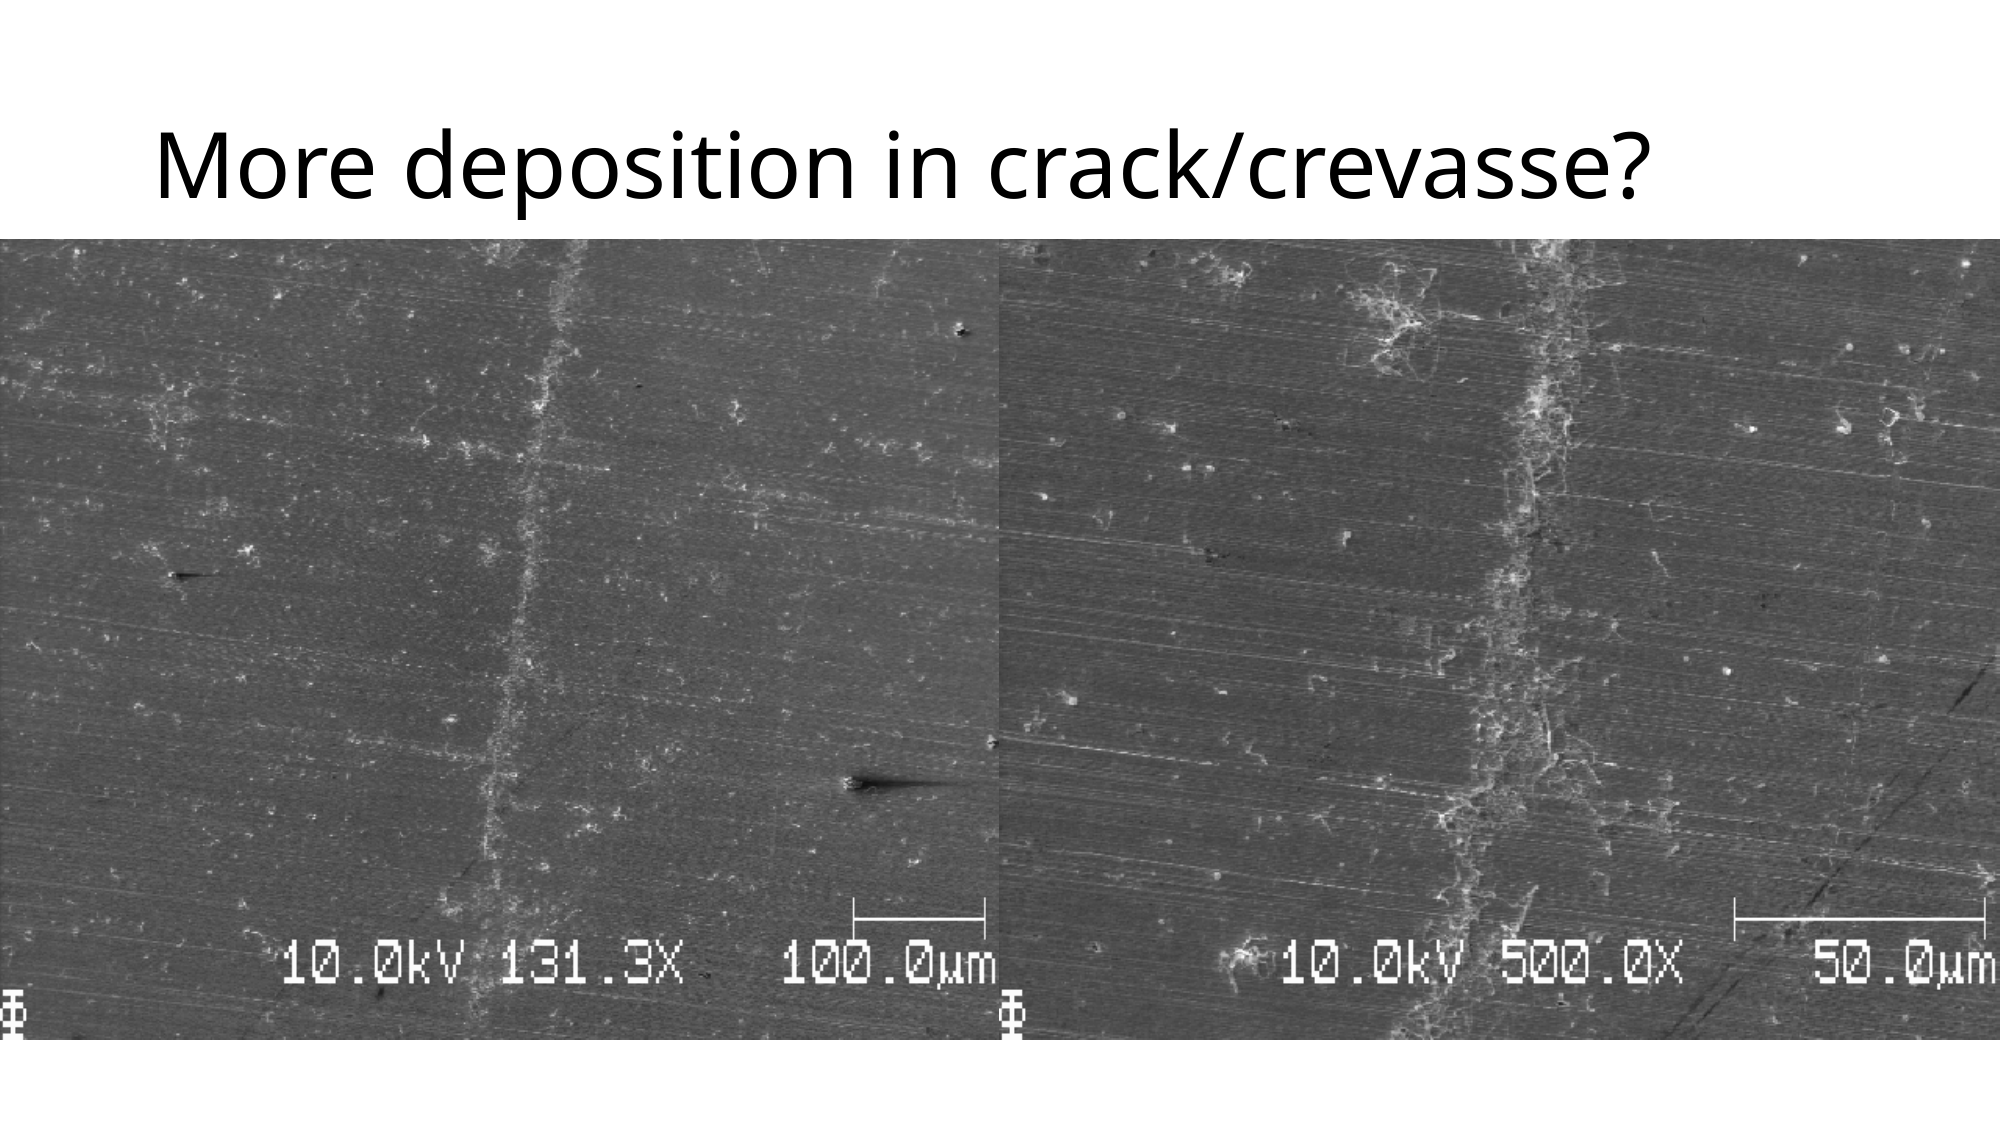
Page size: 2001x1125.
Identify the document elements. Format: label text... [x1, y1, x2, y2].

picture [0, 239, 2000, 1040]
title More deposition in crack/crevasse? [137, 59, 1863, 239]
